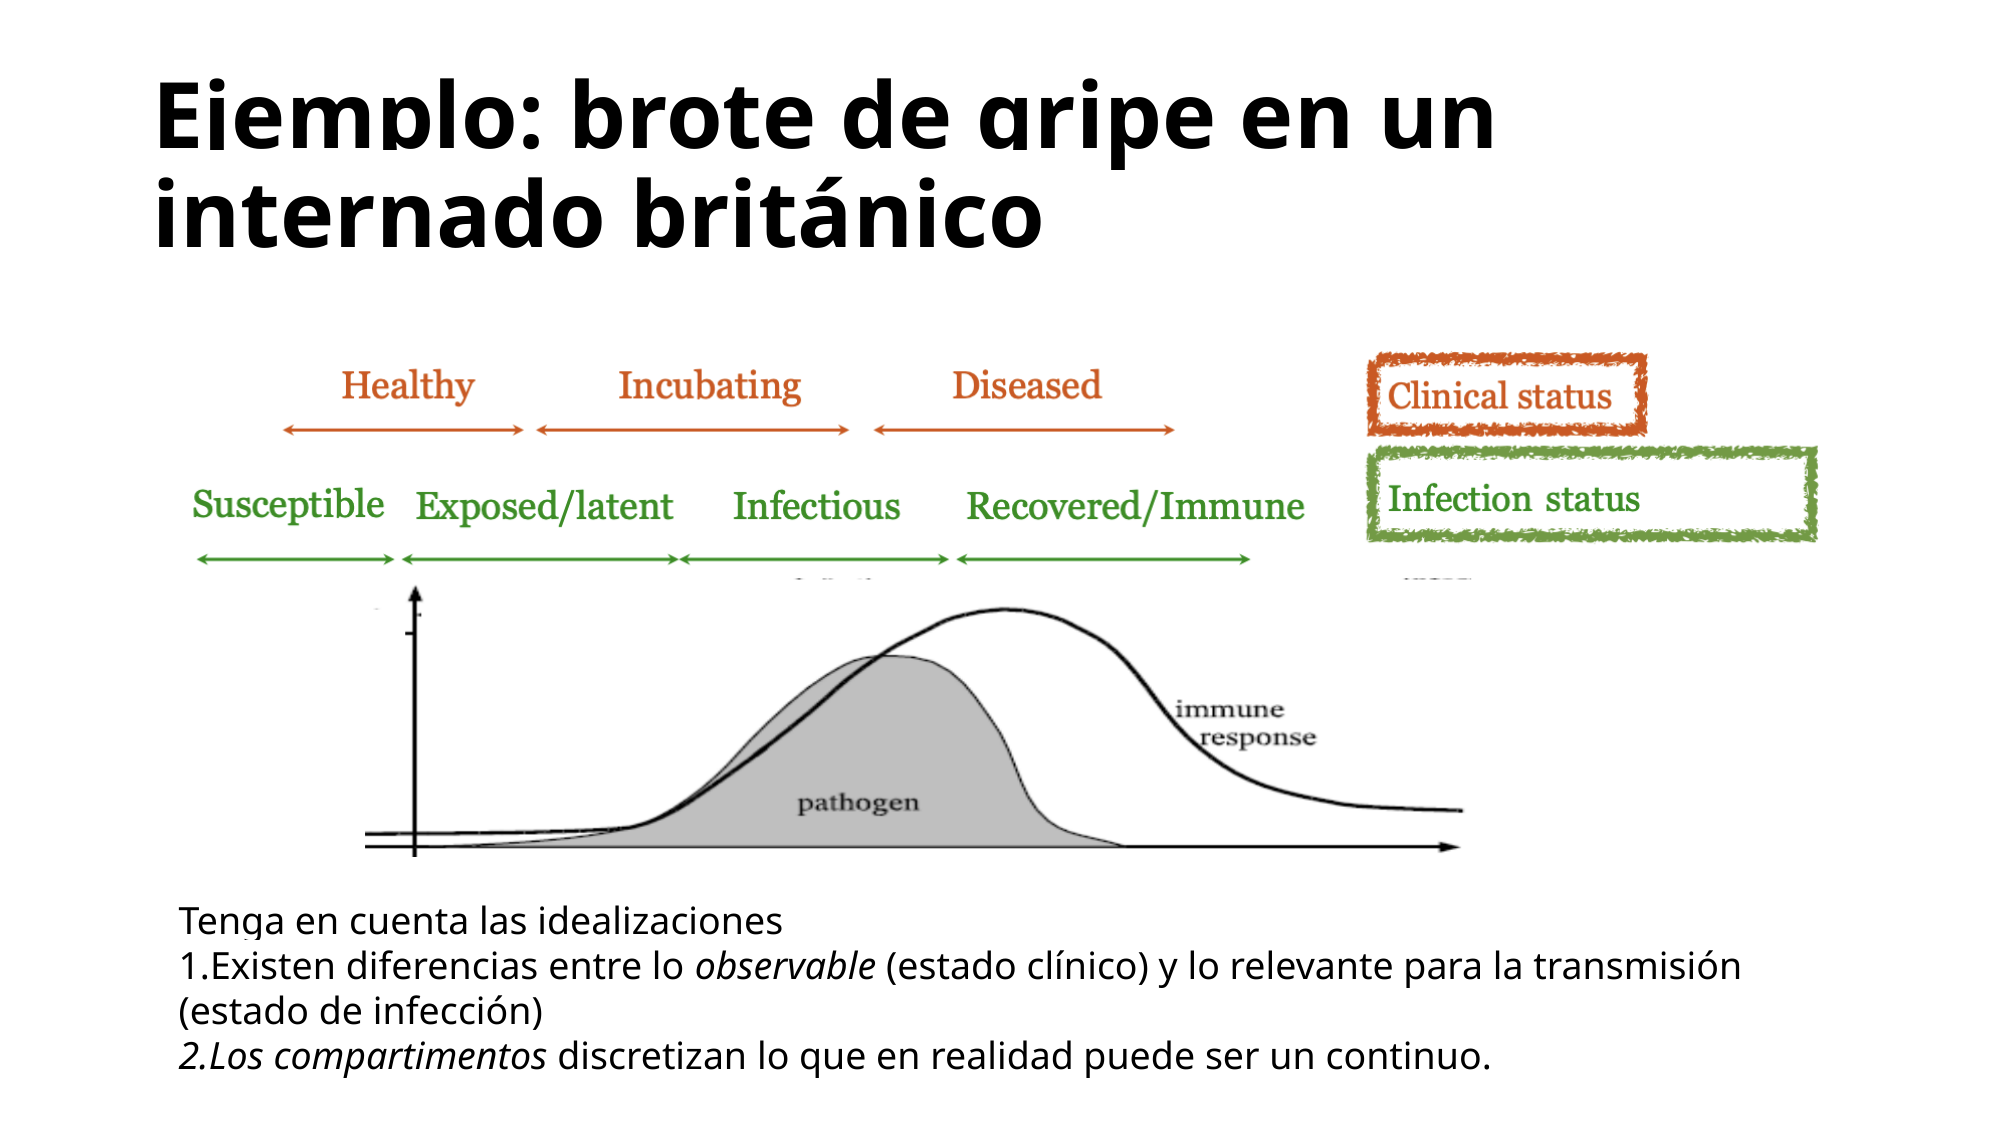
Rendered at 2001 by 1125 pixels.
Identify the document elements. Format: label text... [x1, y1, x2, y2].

title Ejemplo: brote de gripe en un internado británico [137, 59, 1863, 278]
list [136, 324, 1863, 858]
text_box Tenga en cuenta las idealizaciones Existen diferencias entre lo observable (estado clínico) y lo relevante para la transmisión (estado de infección) Los compartimentos discretizan lo que en realidad puede ser un continuo. [163, 889, 1790, 1085]
